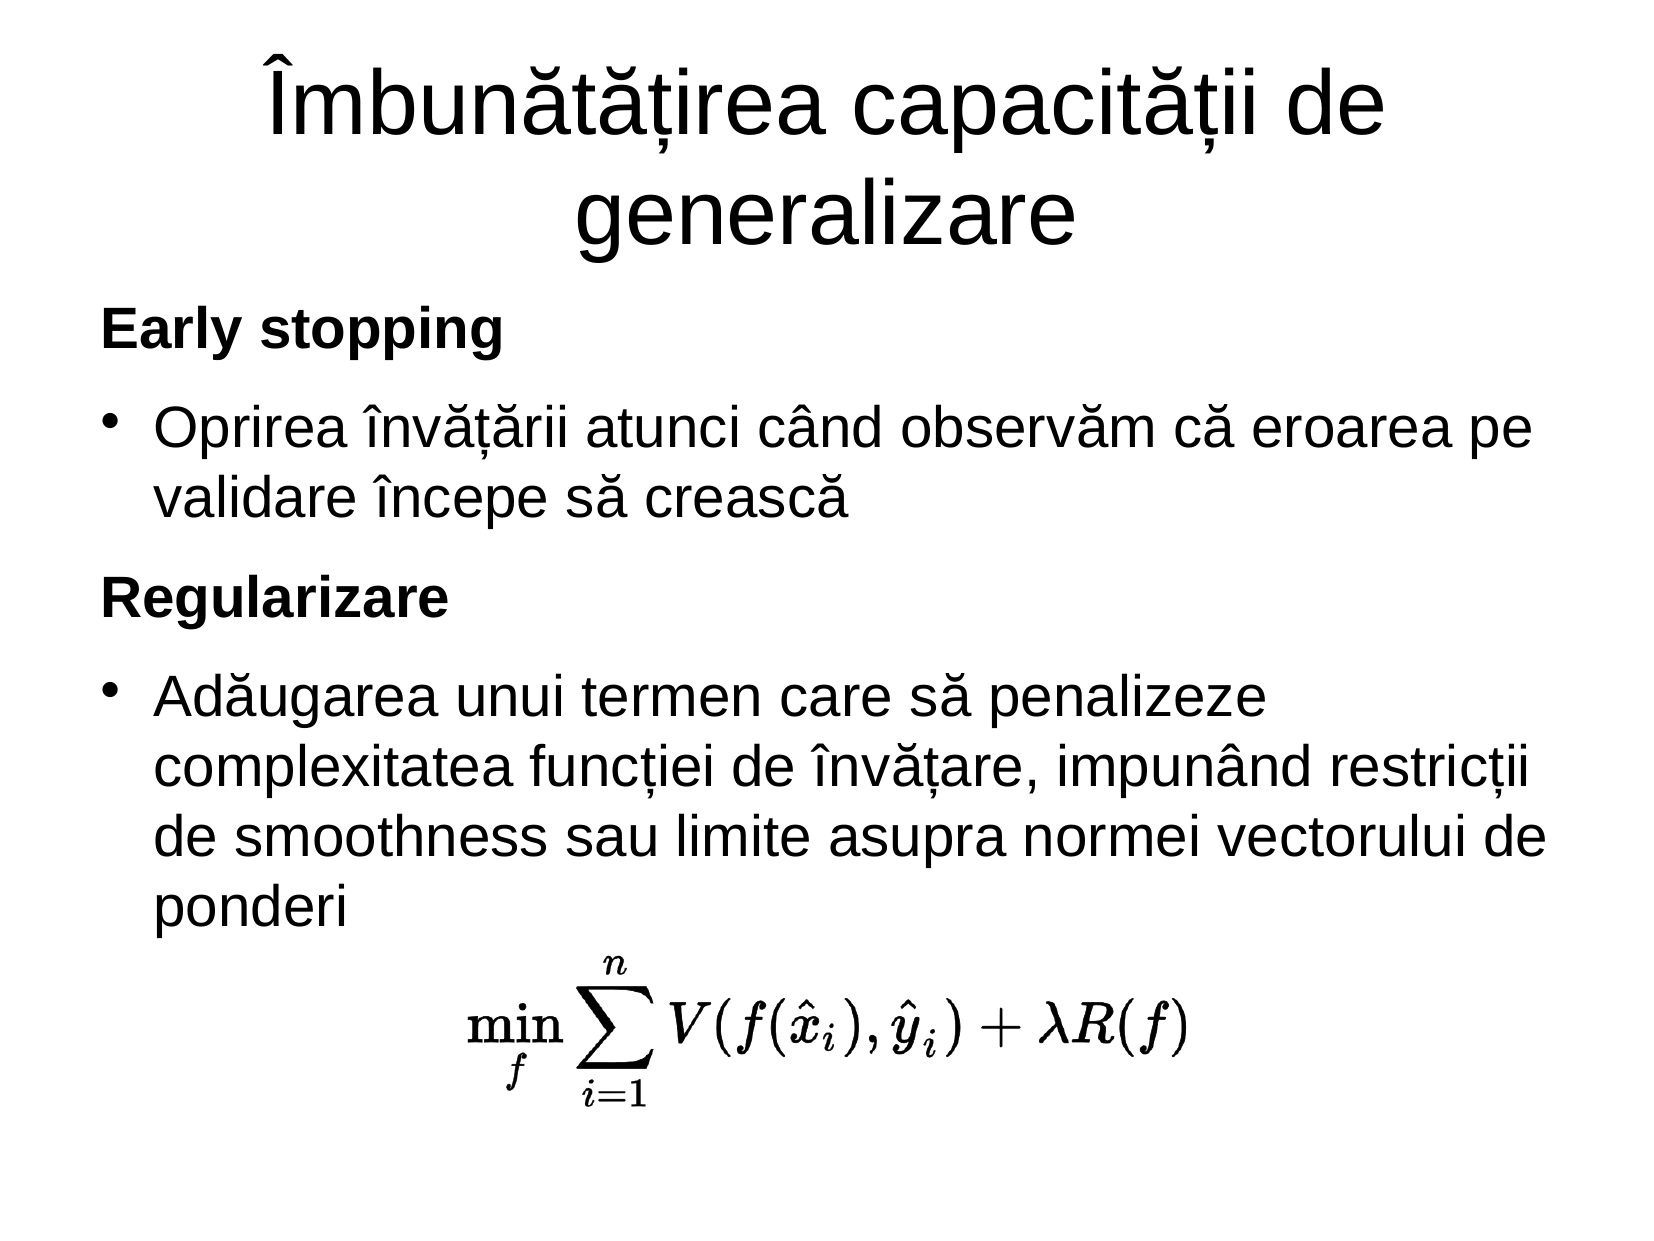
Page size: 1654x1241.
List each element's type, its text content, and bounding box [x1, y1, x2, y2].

text_box Îmbunătățirea capacității de generalizare [82, 49, 1571, 257]
text_box Early stopping Oprirea învățării atunci când observăm că eroarea pe validare începe să crească Regularizare Adăugarea unui termen care să penalizeze complexitatea funcției de învățare, impunând restricții de smoothness sau limite asupra normei vectorului de ponderi [82, 290, 1571, 1010]
picture [436, 941, 1221, 1128]
